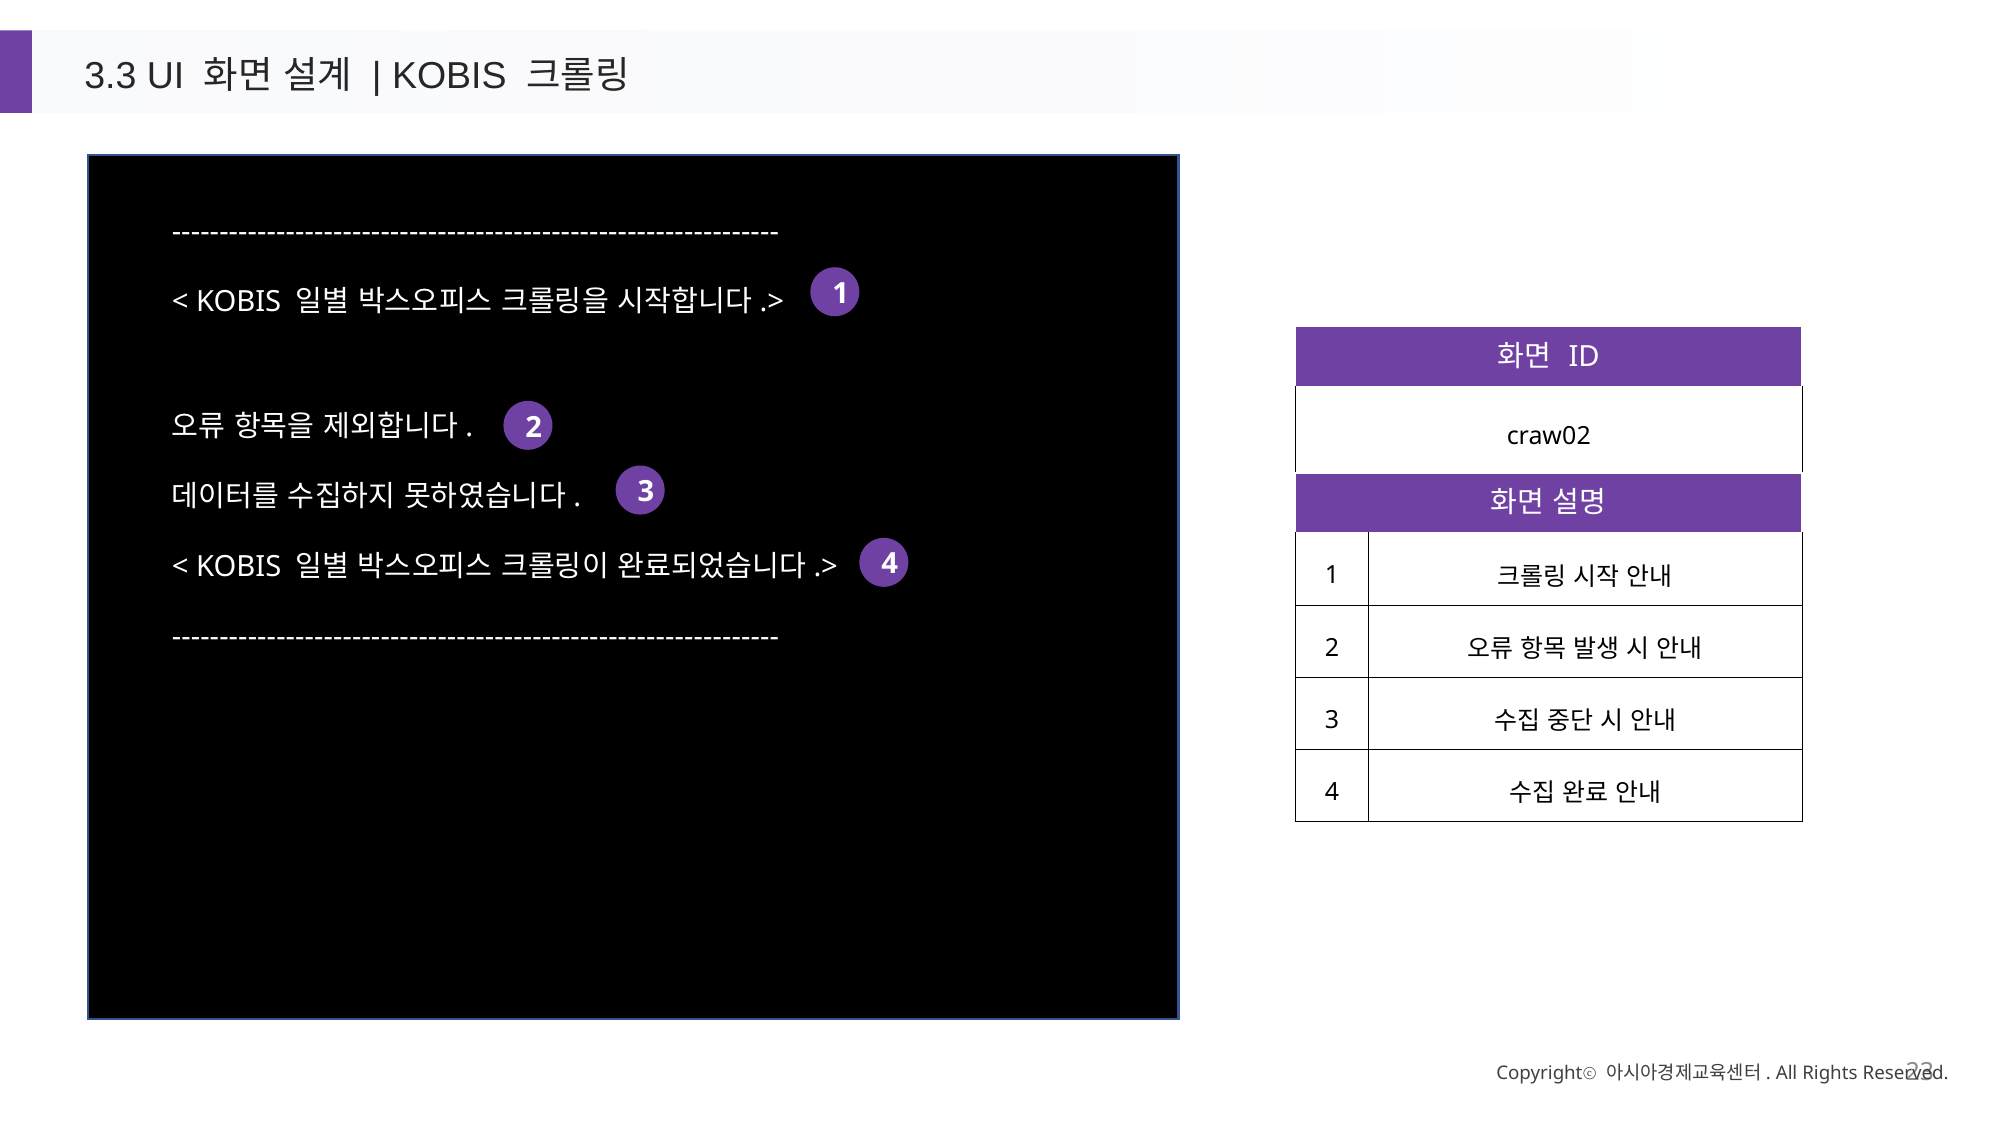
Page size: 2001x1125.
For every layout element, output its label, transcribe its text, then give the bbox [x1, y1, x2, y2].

table_cell craw02 [1296, 387, 1802, 472]
table_cell 1 [1296, 534, 1368, 605]
table_cell 수집 중단 시 안내 [1369, 678, 1802, 749]
table_cell 4 [1296, 750, 1368, 821]
table_header 화면 ID [1296, 327, 1801, 386]
text_box 2 [502, 399, 554, 451]
text_box 1 [809, 266, 861, 318]
text_box Copyrightⓒ 아시아경제교육센터. All Rights Reserved. [1481, 1053, 1964, 1091]
table_cell 2 [1296, 606, 1368, 677]
table_header 화면 설명 [1296, 474, 1801, 532]
table_cell 3 [1296, 678, 1368, 749]
text_box 오류 항목을 제외합니다. 데이터를 수집하지 못하였습니다. < KOBIS 일별 박스오피스 크롤링이 완료되었습니다.> ---------------------------------------------------------------- [157, 400, 1158, 660]
text_box 3.3 UI 화면 설계 | KOBIS 크롤링 [69, 48, 811, 108]
text_box ---------------------------------------------------------------- < KOBIS 일별 박스오피스 크롤링을 시작합니다.> [157, 205, 1179, 325]
text_box 4 [858, 536, 910, 588]
table_cell 오류 항목 발생 시 안내 [1369, 606, 1802, 677]
text_box [87, 154, 1180, 1020]
text_box 3 [614, 464, 666, 516]
table_cell 수집 완료 안내 [1369, 750, 1802, 821]
table_cell 크롤링 시작 안내 [1369, 534, 1802, 605]
